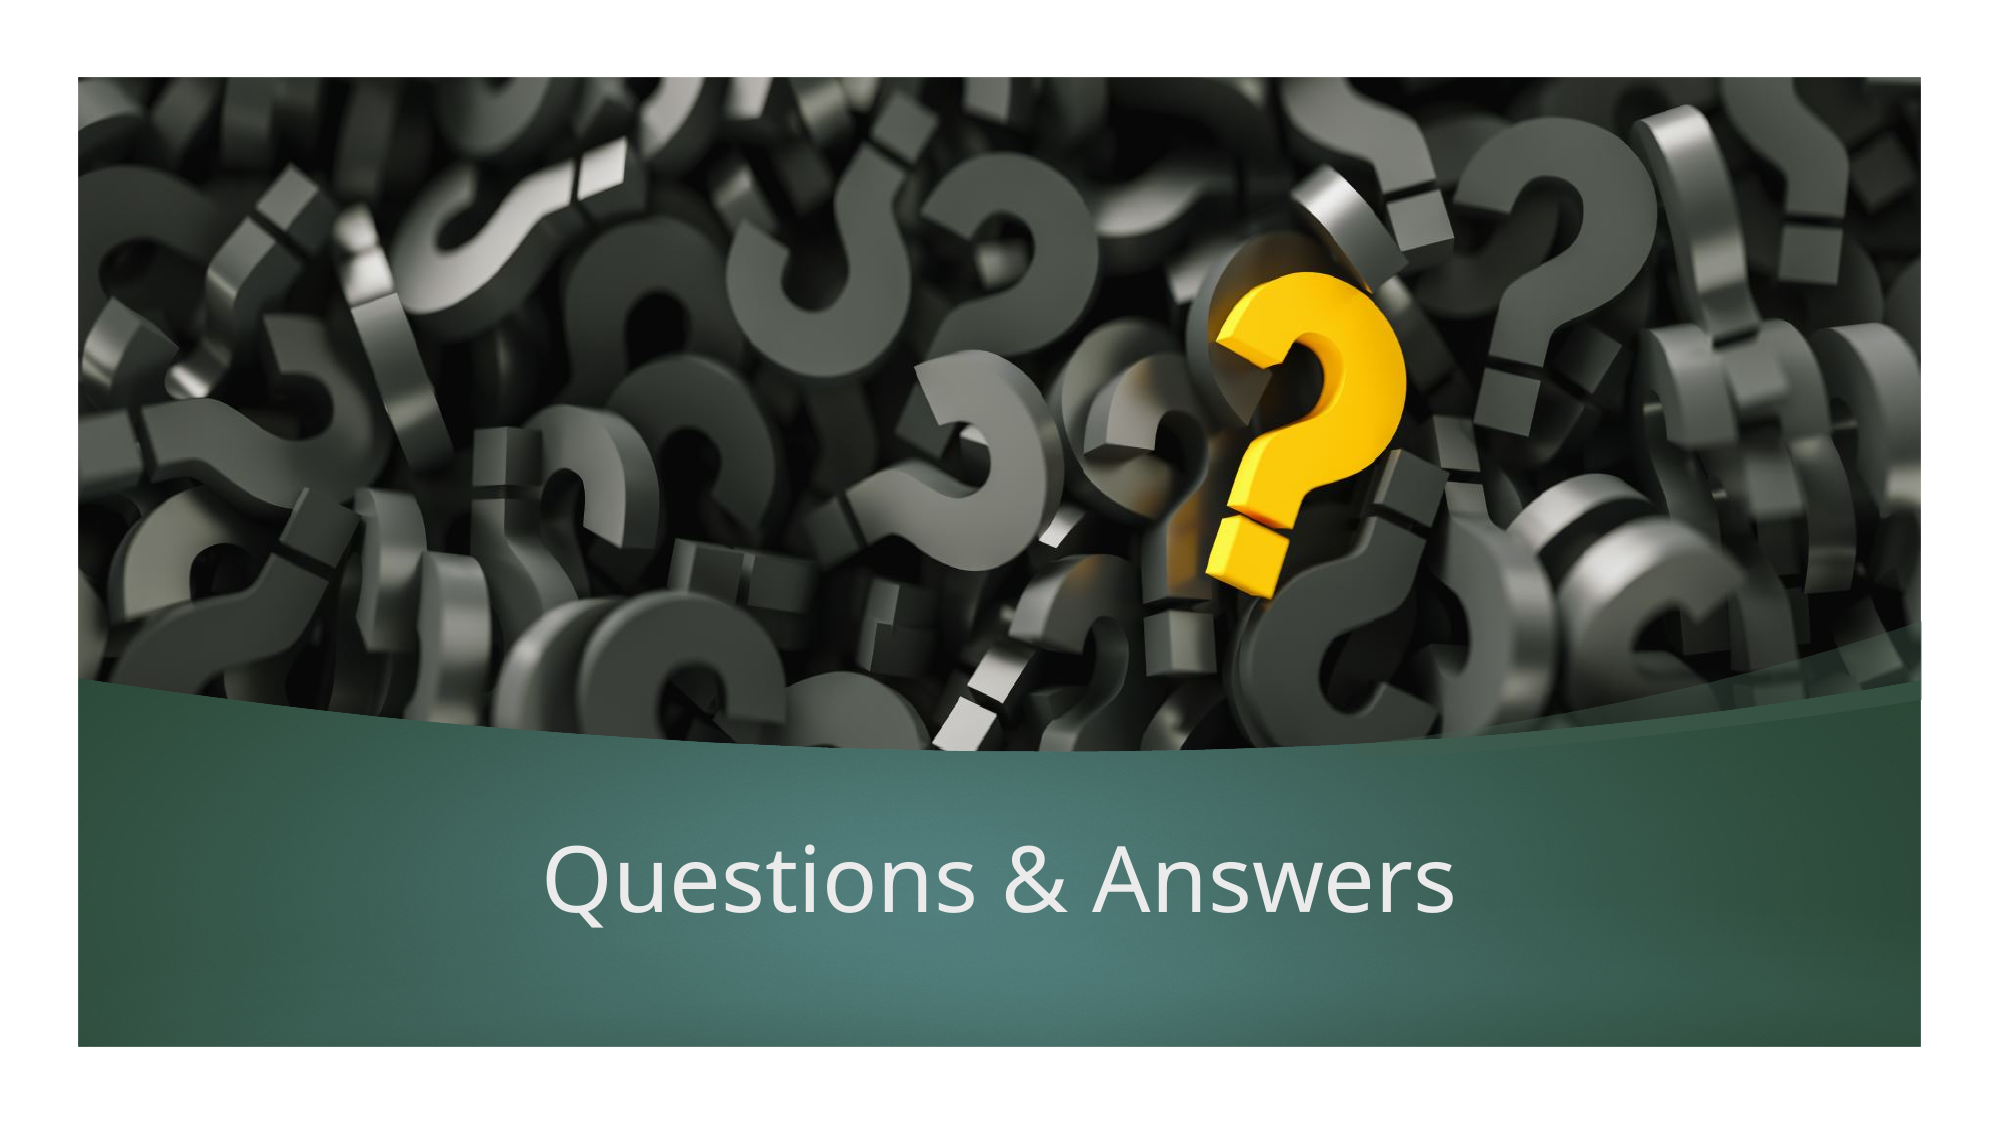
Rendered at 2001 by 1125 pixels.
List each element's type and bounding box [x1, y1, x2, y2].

picture [0, 0, 2000, 824]
text_box [0, 835, 2000, 1125]
